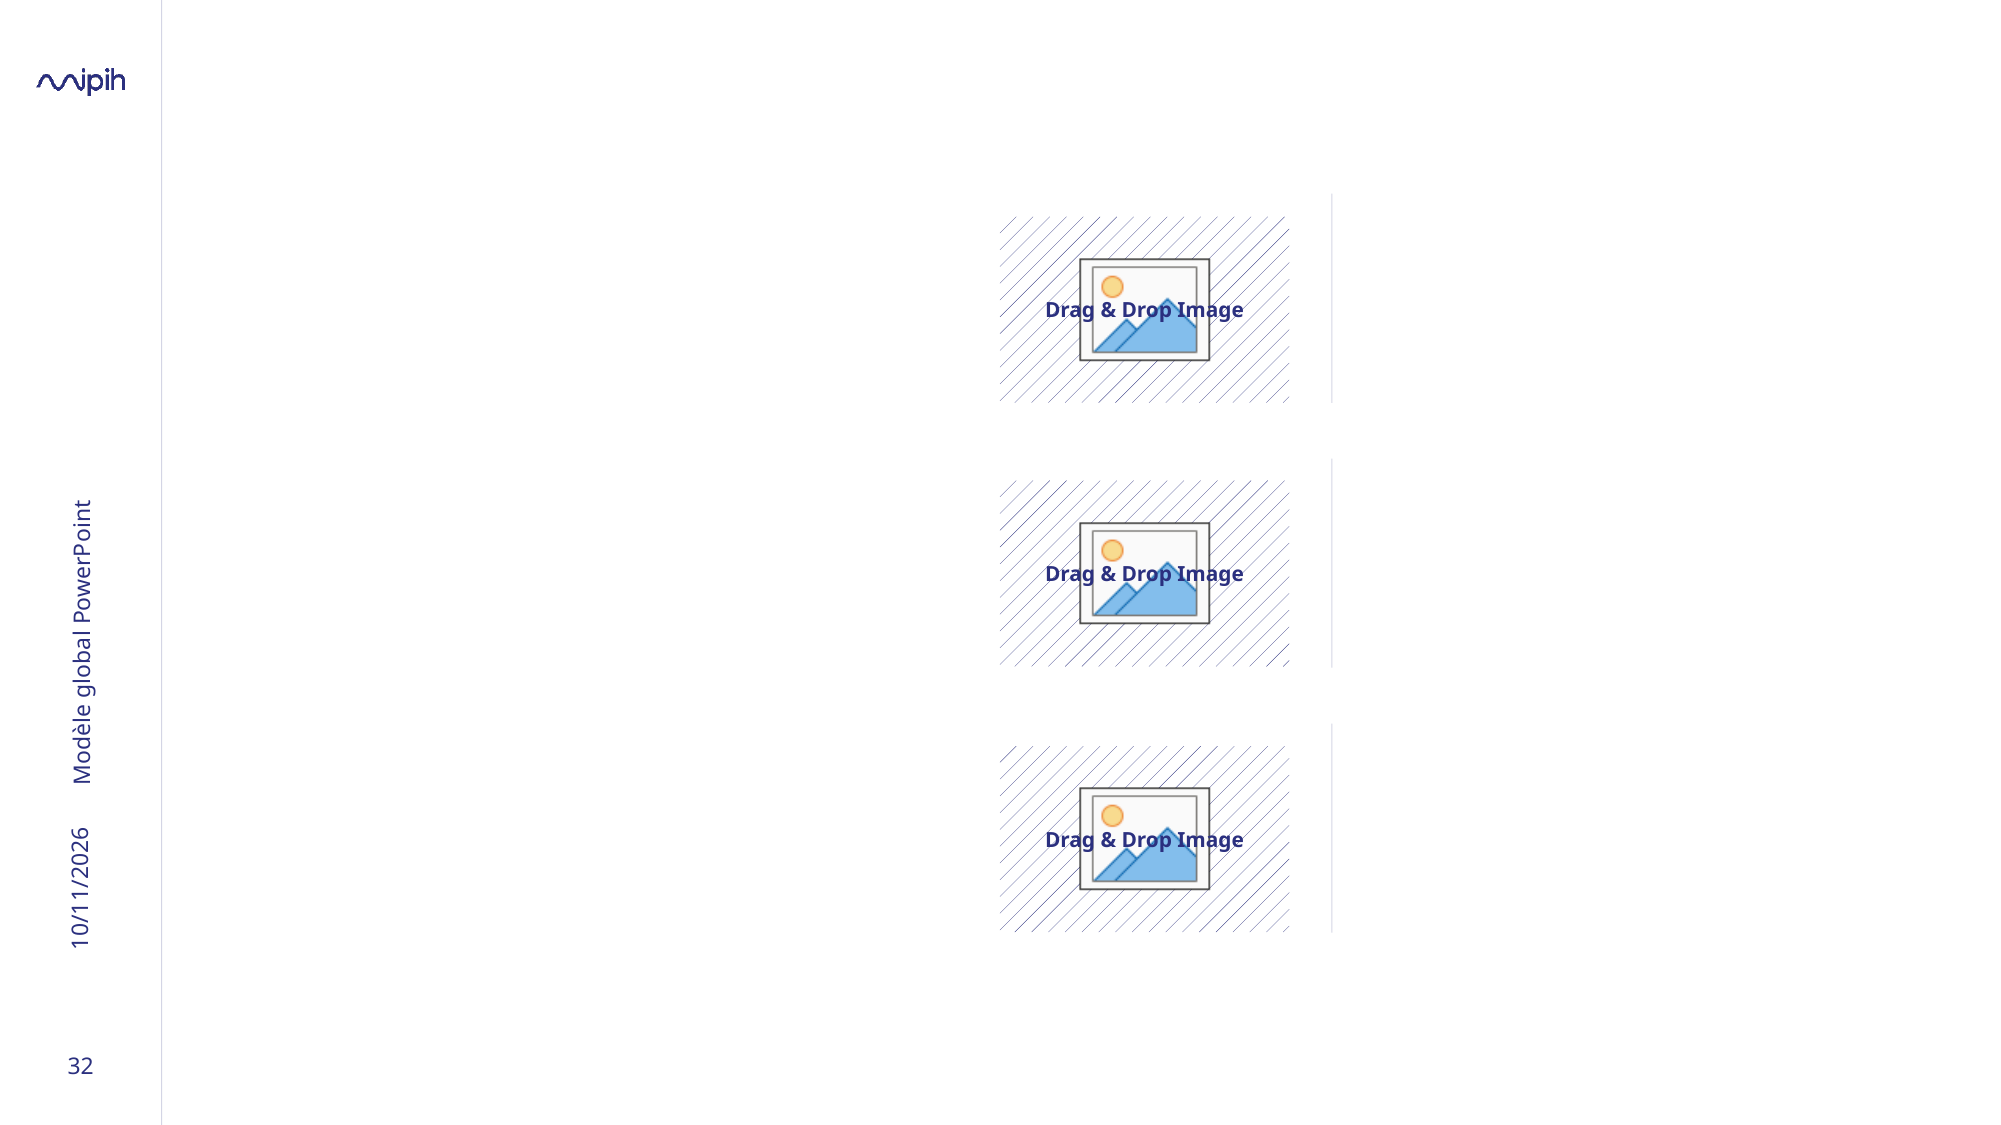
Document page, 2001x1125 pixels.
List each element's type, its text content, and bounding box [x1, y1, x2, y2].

picture [999, 746, 1290, 933]
picture [999, 480, 1290, 667]
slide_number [58, 806, 104, 951]
footer Modèle global PowerPoint [58, 150, 104, 792]
picture [999, 216, 1290, 403]
picture [36, 68, 125, 96]
